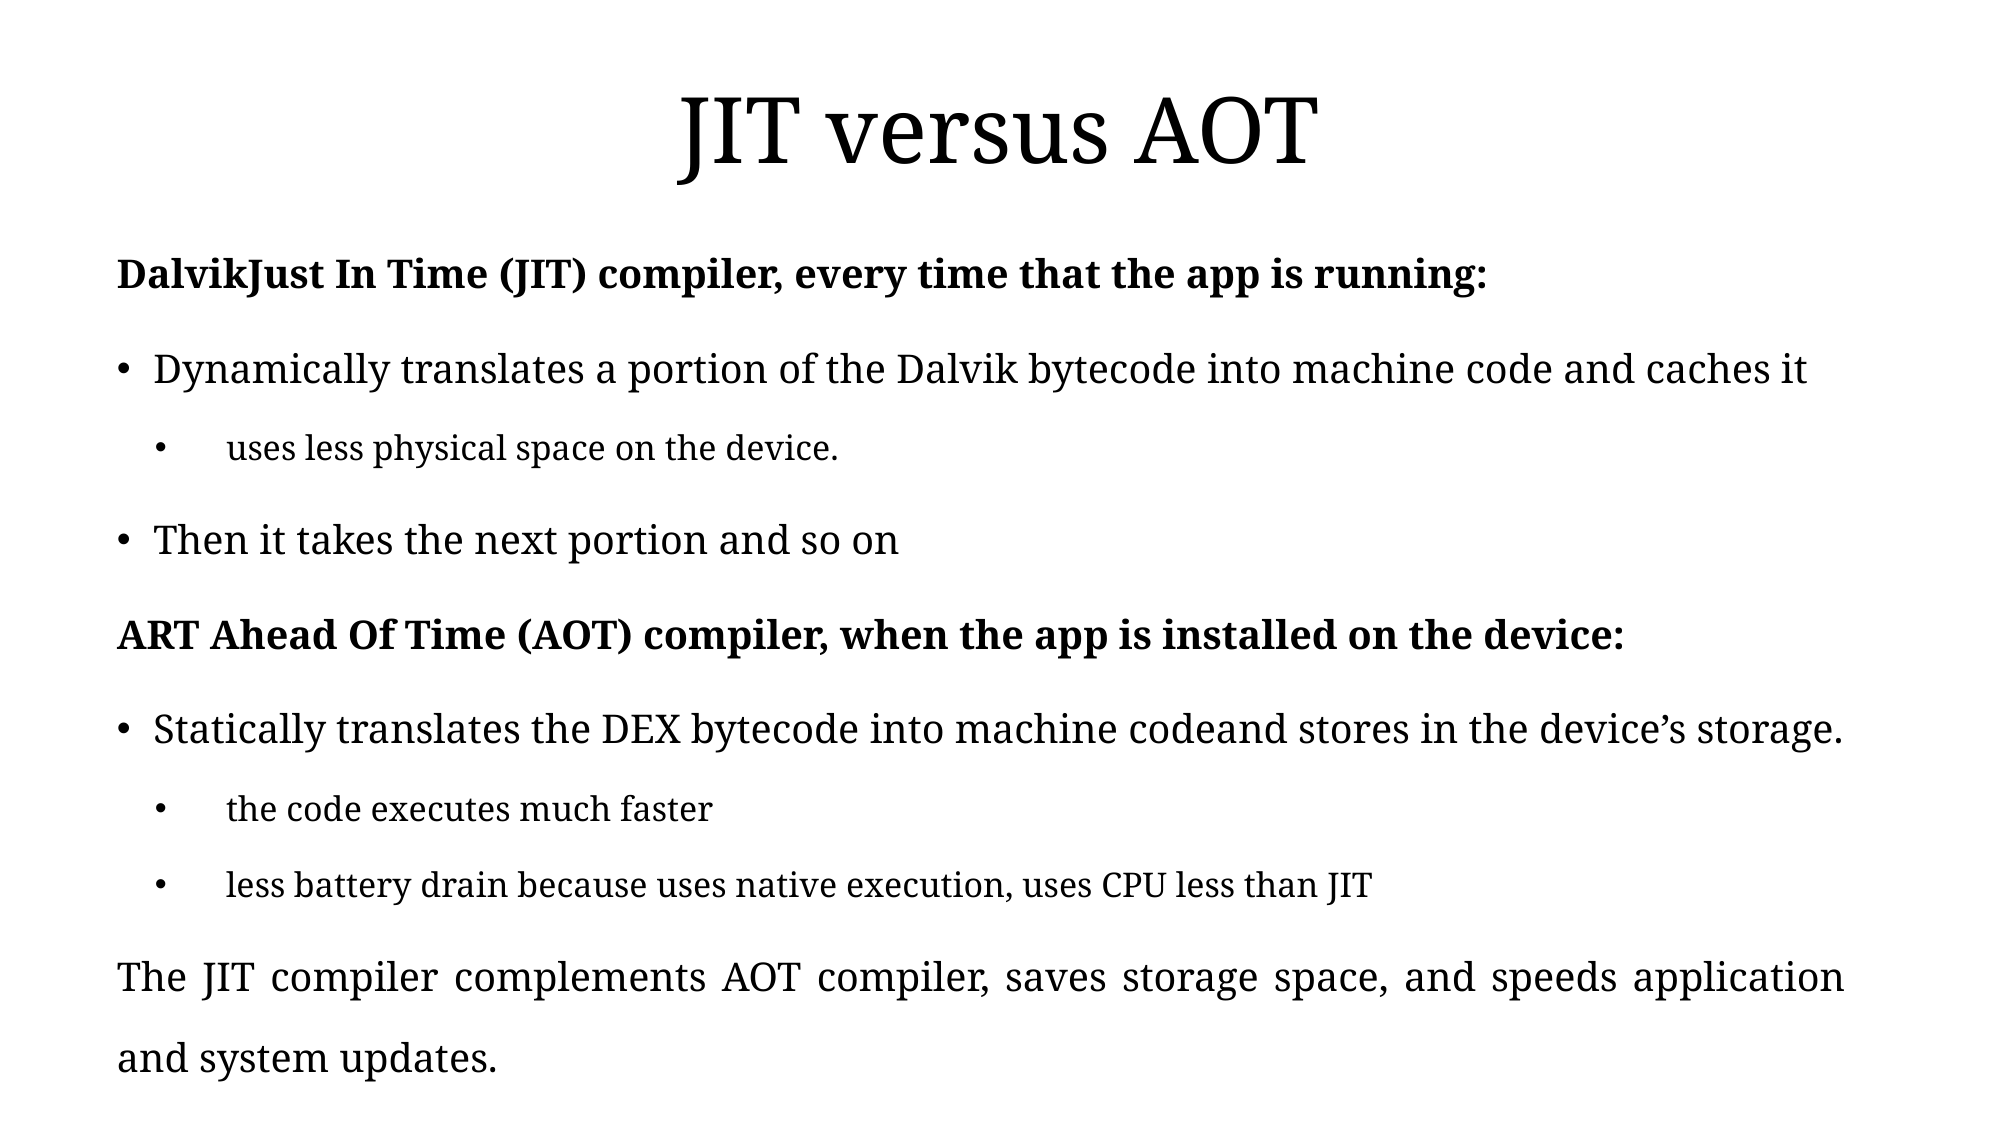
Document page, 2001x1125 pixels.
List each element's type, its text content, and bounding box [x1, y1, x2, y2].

title JIT versus AOT [137, 59, 1863, 207]
list DalvikJust In Time (JIT) compiler, every time that the app is running: Dynamically translates a portion of the Dalvik bytecode into machine code and caches it uses less physical space on the device. Then it takes the next portion and so on ART Ahead Of Time (AOT) compiler, when the app is installed on the device: Statically translates the DEX bytecode into machine codeand stores in the device’s storage. the code executes much faster less battery drain because uses native execution, uses CPU less than JIT The JIT compiler complements AOT compiler, saves storage space, and speeds application and system updates. [101, 207, 1863, 1111]
